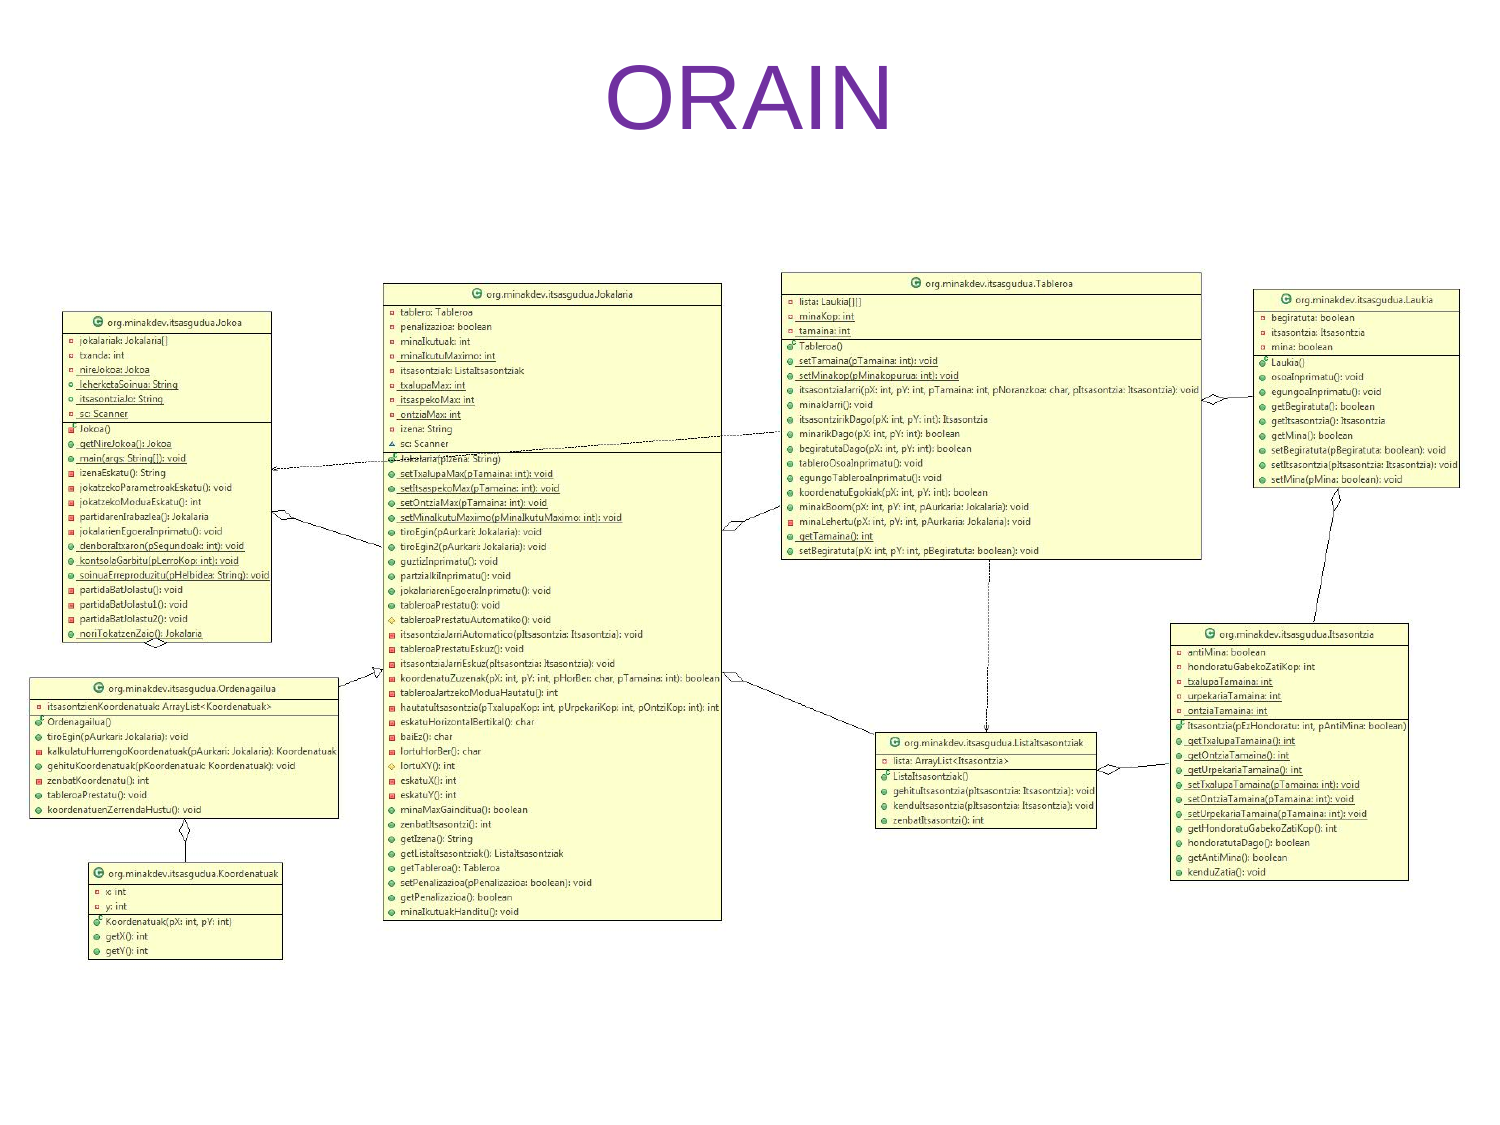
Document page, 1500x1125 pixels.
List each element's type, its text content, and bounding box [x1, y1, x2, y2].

text_box ORAIN [0, 30, 1500, 156]
picture [0, 268, 1500, 1000]
